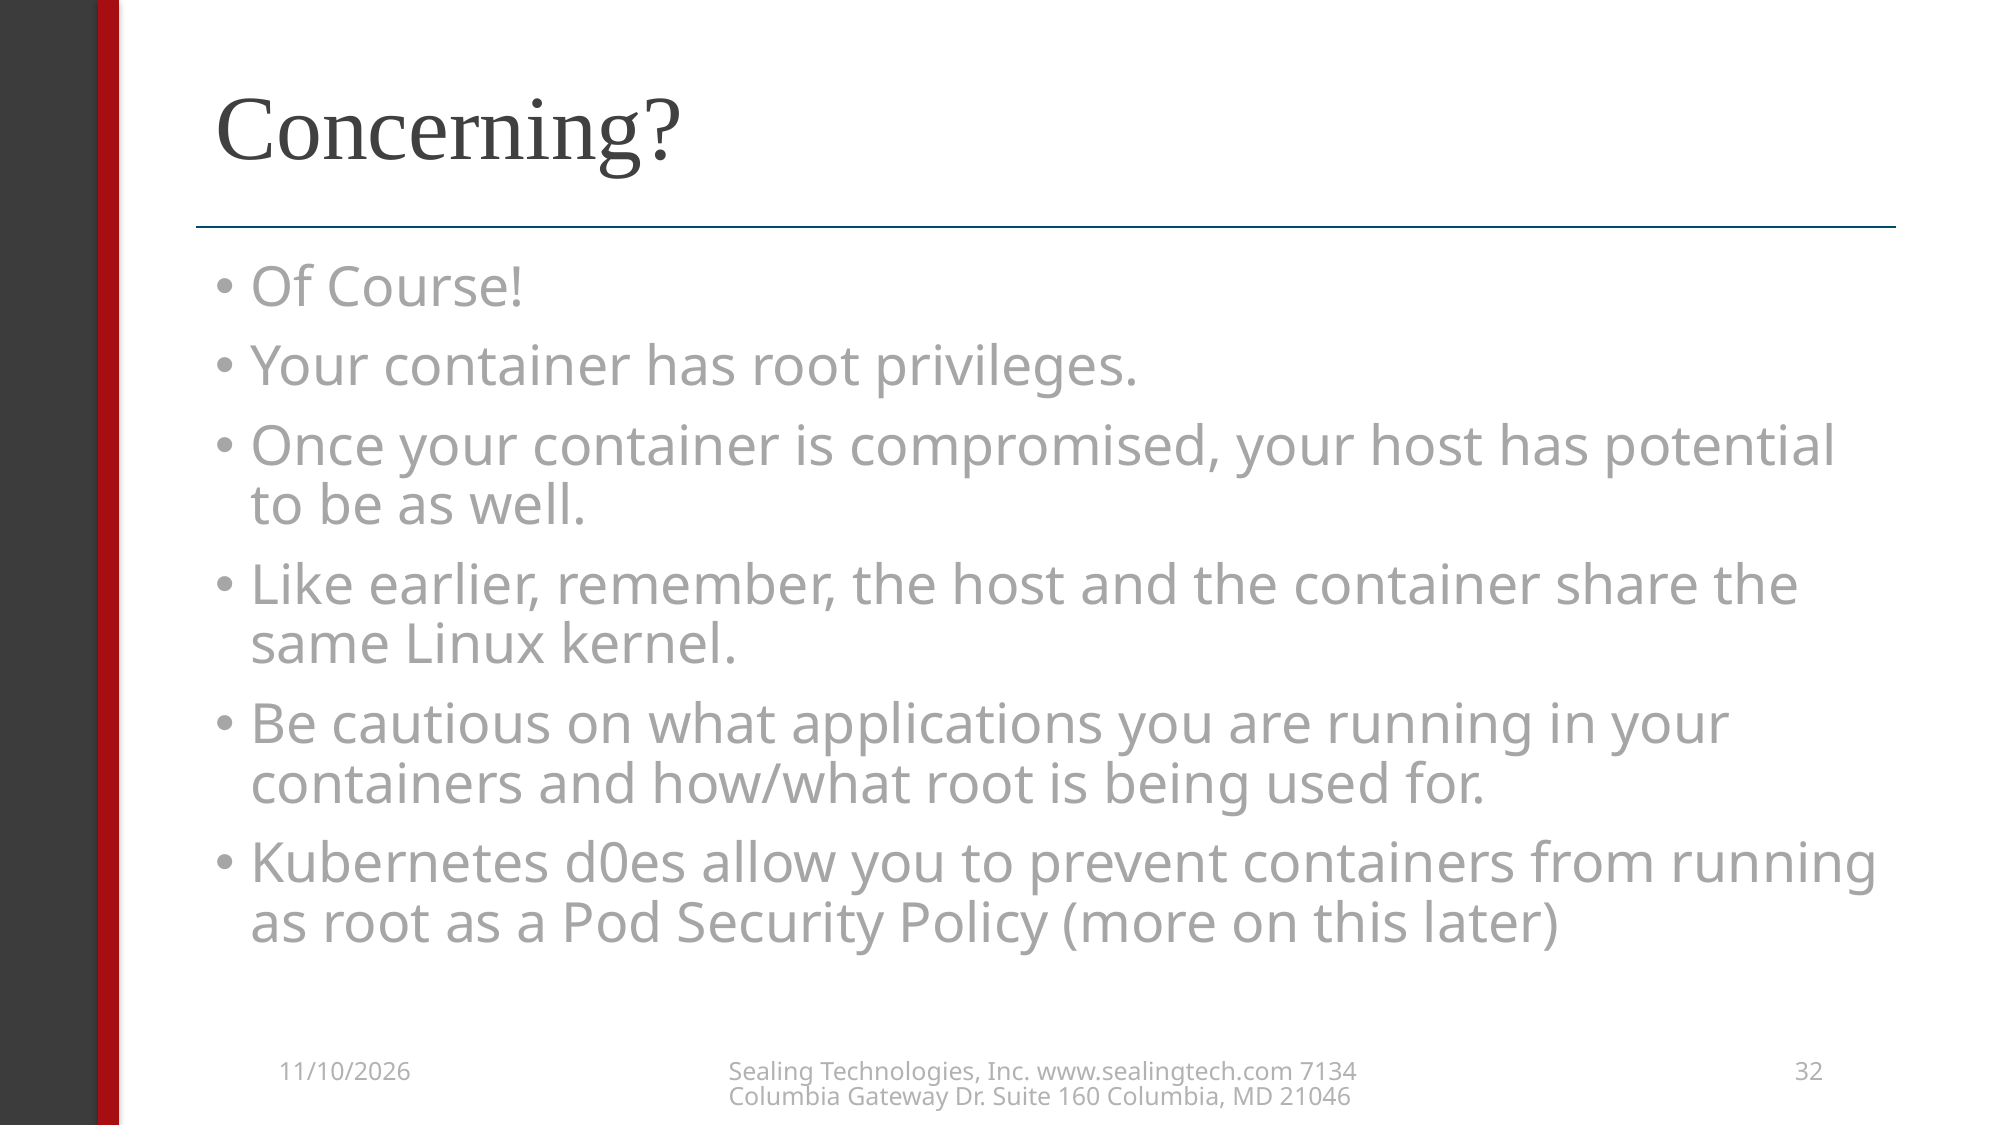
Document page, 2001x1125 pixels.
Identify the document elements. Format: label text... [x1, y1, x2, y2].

list Of Course! Your container has root privileges. Once your container is compromised, your host has potential to be as well. Like earlier, remember, the host and the container share the same Linux kernel. Be cautious on what applications you are running in your containers and how/what root is being used for. Kubernetes d0es allow you to prevent containers from running as root as a Pod Security Policy (more on this later) [199, 251, 1900, 965]
slide_number 32 [1538, 1042, 1839, 1103]
footer Sealing Technologies, Inc. www.sealingtech.com 7134 Columbia Gateway Dr. Suite 160 Columbia, MD 21046 [713, 1042, 1389, 1103]
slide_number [263, 1042, 564, 1103]
title Concerning? [199, 60, 1900, 200]
